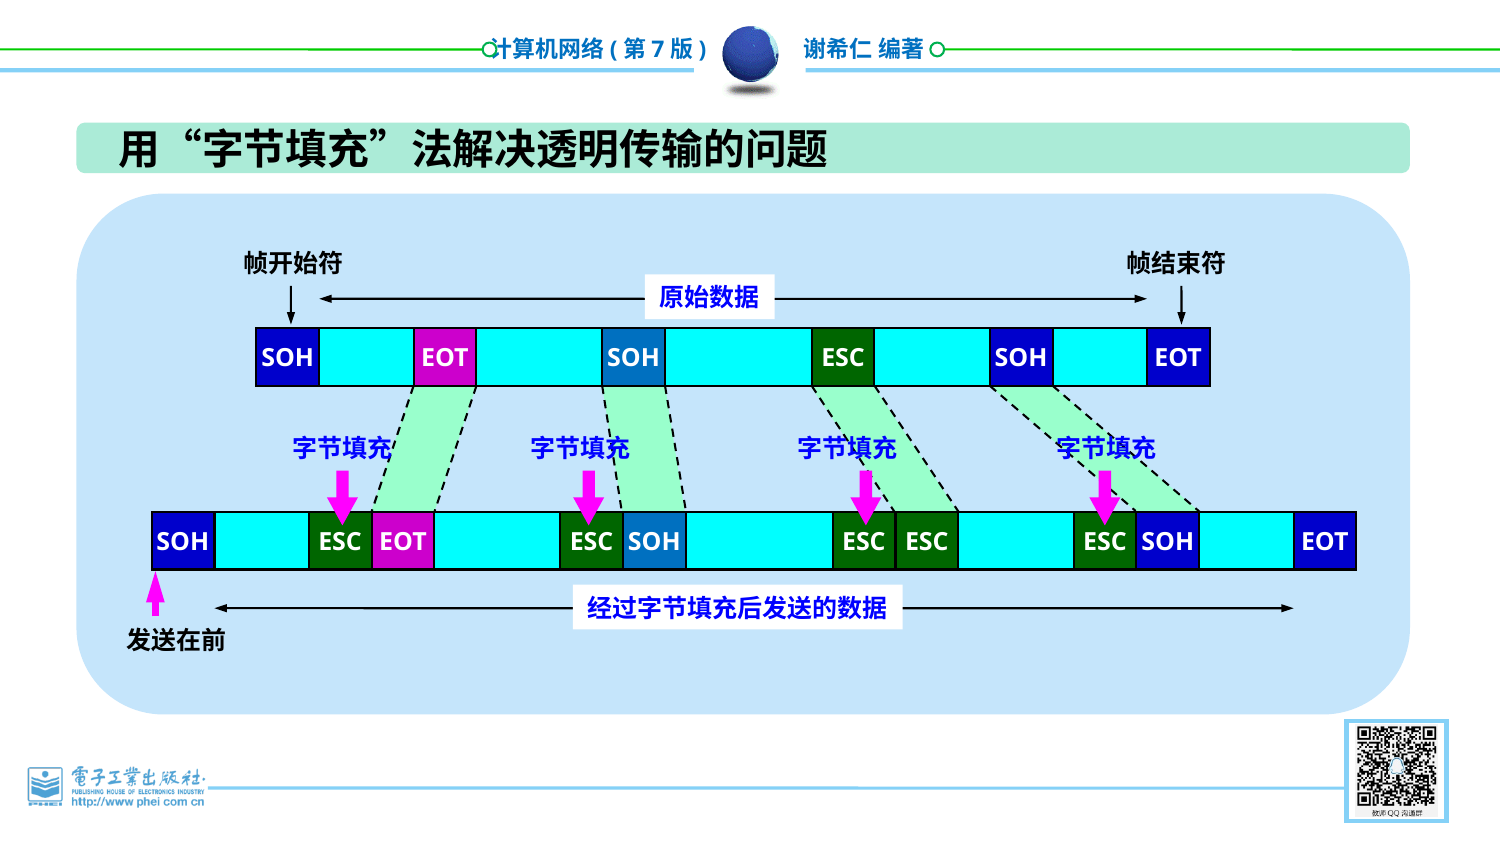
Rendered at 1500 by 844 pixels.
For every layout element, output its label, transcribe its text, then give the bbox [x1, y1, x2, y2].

text_box 用“字节填充”法解决透明传输的问题 [103, 115, 844, 181]
picture [1355, 724, 1438, 817]
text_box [111, 240, 1357, 663]
picture [720, 24, 780, 100]
picture [23, 764, 208, 809]
text_box [844, 122, 1411, 174]
text_box [74, 191, 1413, 717]
text_box [76, 122, 103, 174]
